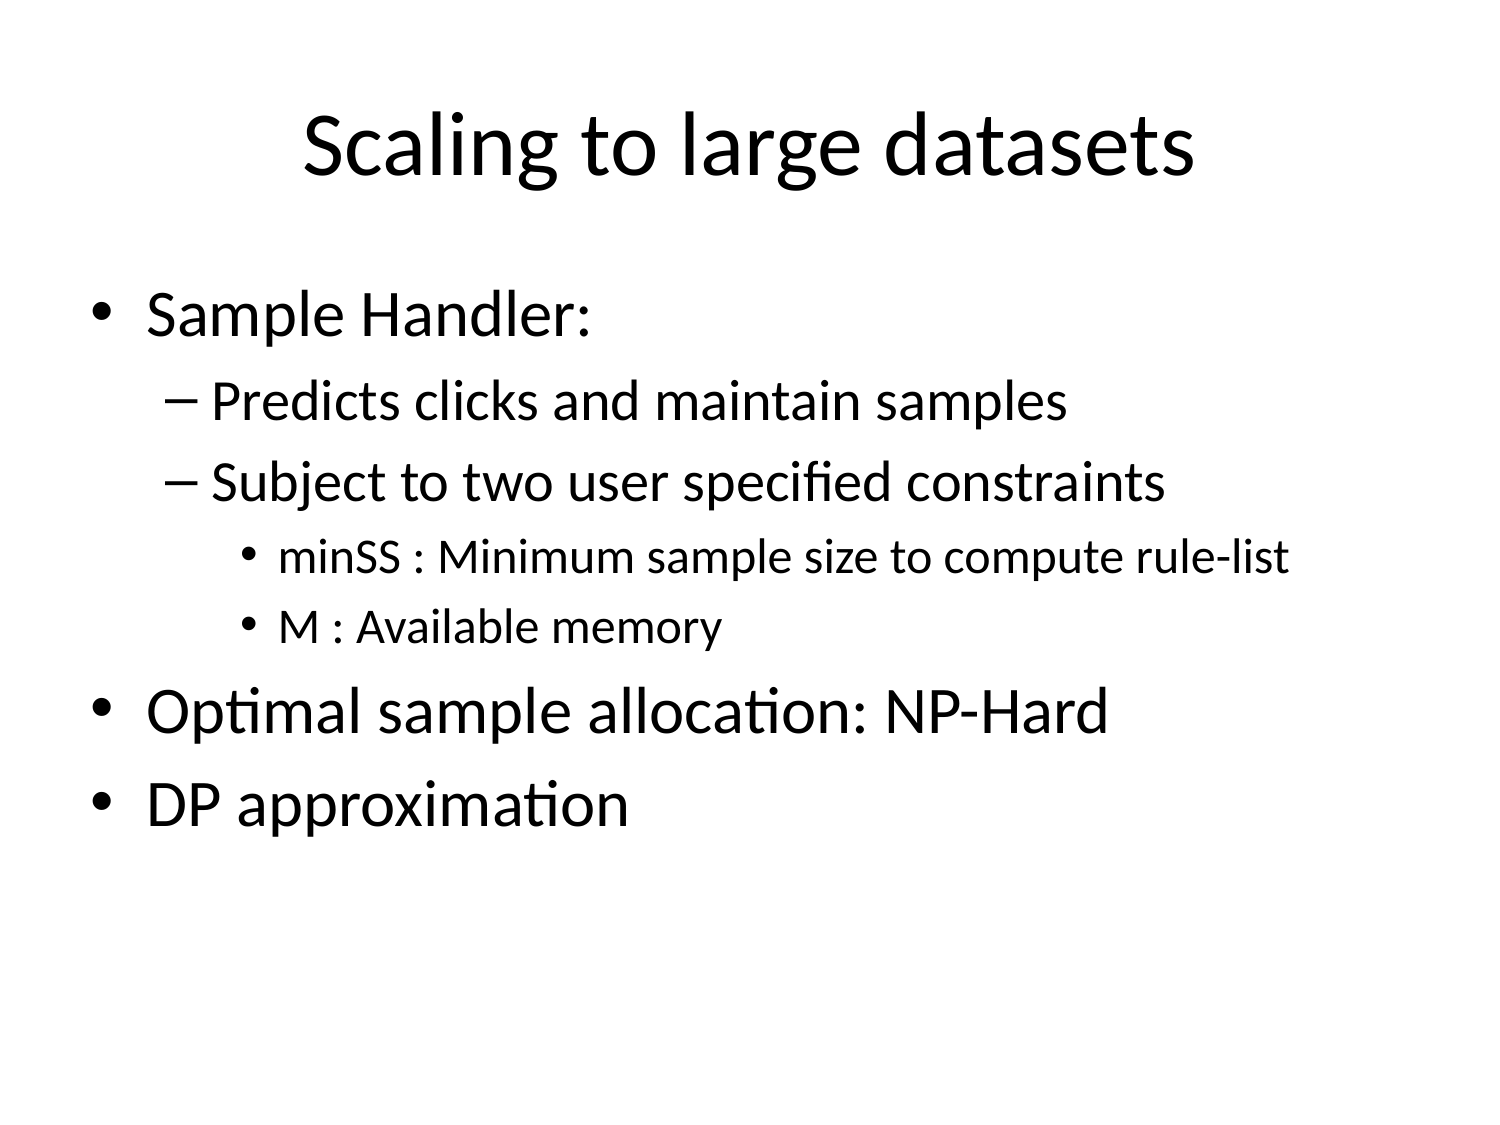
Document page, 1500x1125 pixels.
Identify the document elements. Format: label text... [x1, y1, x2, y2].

title Scaling to large datasets [75, 45, 1425, 233]
list Sample Handler: Predicts clicks and maintain samples Subject to two user specified constraints minSS : Minimum sample size to compute rule-list M : Available memory Optimal sample allocation: NP-Hard DP approximation [75, 262, 1425, 1005]
